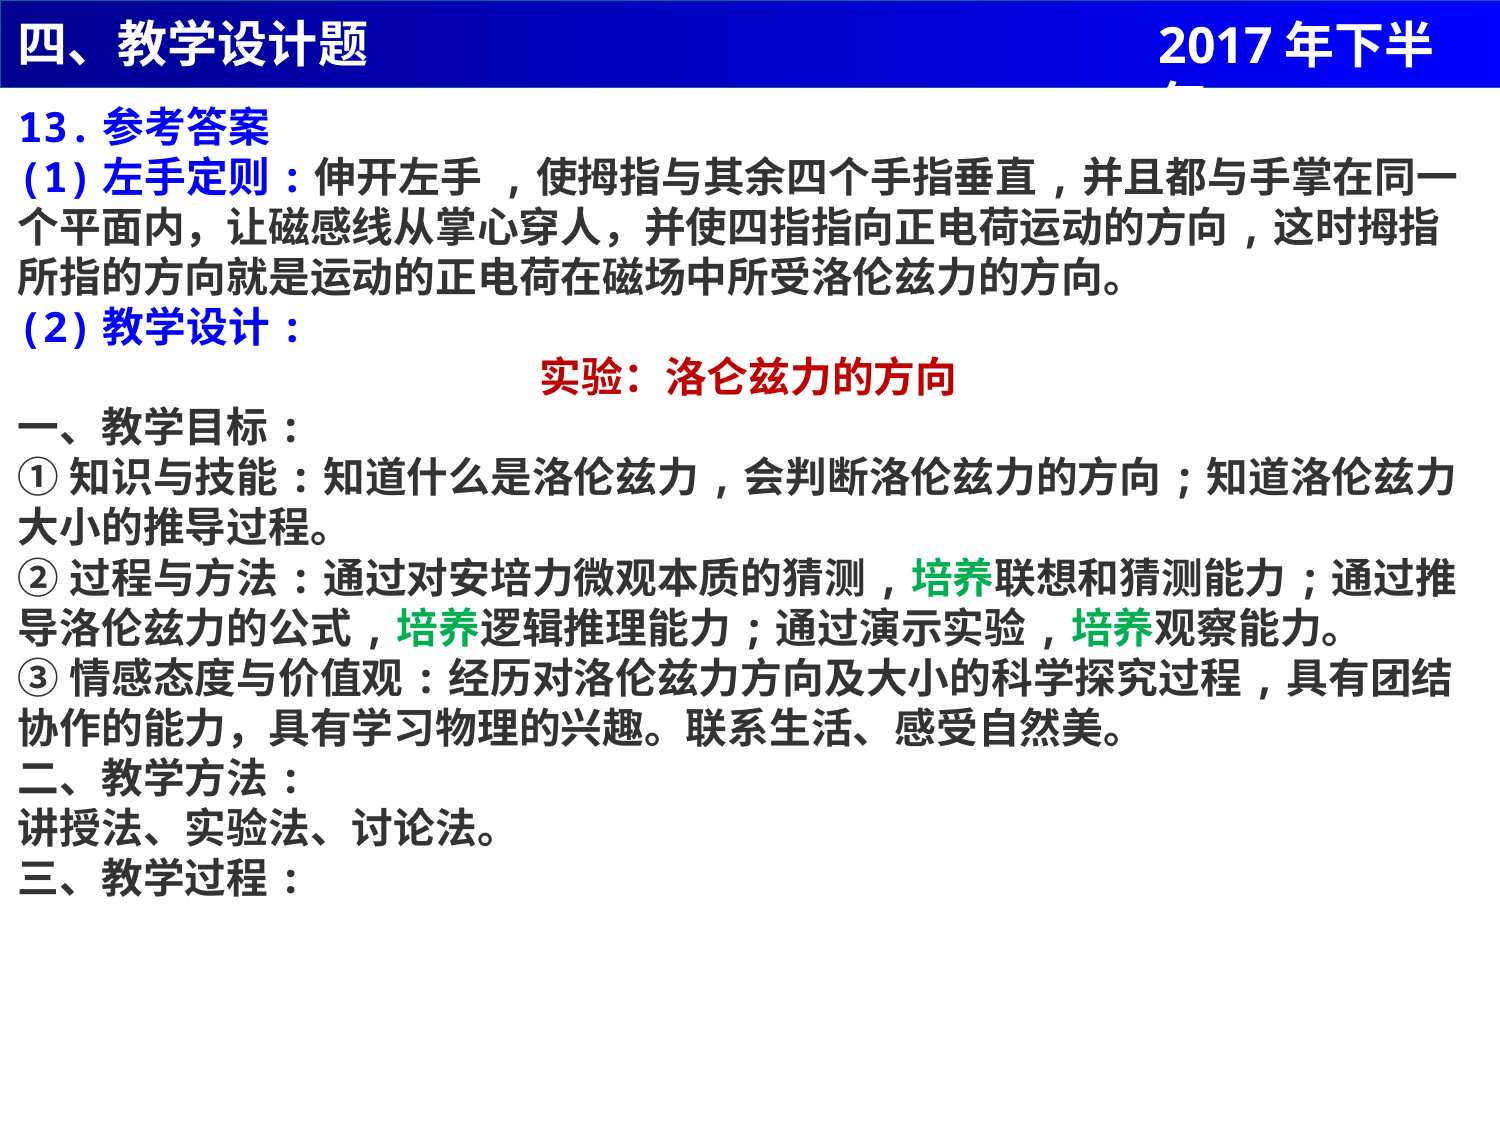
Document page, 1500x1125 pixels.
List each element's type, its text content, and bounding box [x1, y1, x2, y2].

text_box 四、教学设计题 [3, 4, 422, 80]
text_box [0, 0, 1500, 88]
text_box 2017年下半年 [1144, 6, 1483, 142]
list 13.参考答案 (1)左手定则:伸开左手 ,使拇指与其余四个手指垂直,并且都与手掌在同一个平面内，让磁感线从掌心穿人，并使四指指向正电荷运动的方向,这时拇指所指的方向就是运动的正电荷在磁场中所受洛伦兹力的方向。 (2)教学设计: 实验：洛仑兹力的方向 一、教学目标: ①知识与技能:知道什么是洛伦兹力,会判断洛伦兹力的方向;知道洛伦兹力大小的推导过程。 ②过程与方法:通过对安培力微观本质的猜测,培养联想和猜测能力;通过推导洛伦兹力的公式,培养逻辑推理能力;通过演示实验,培养观察能力。 ③情感态度与价值观:经历对洛伦兹力方向及大小的科学探究过程,具有团结协作的能力，具有学习物理的兴趣。联系生活、感受自然美。 二、教学方法: 讲授法、实验法、讨论法。 三、教学过程: [3, 93, 1494, 1095]
